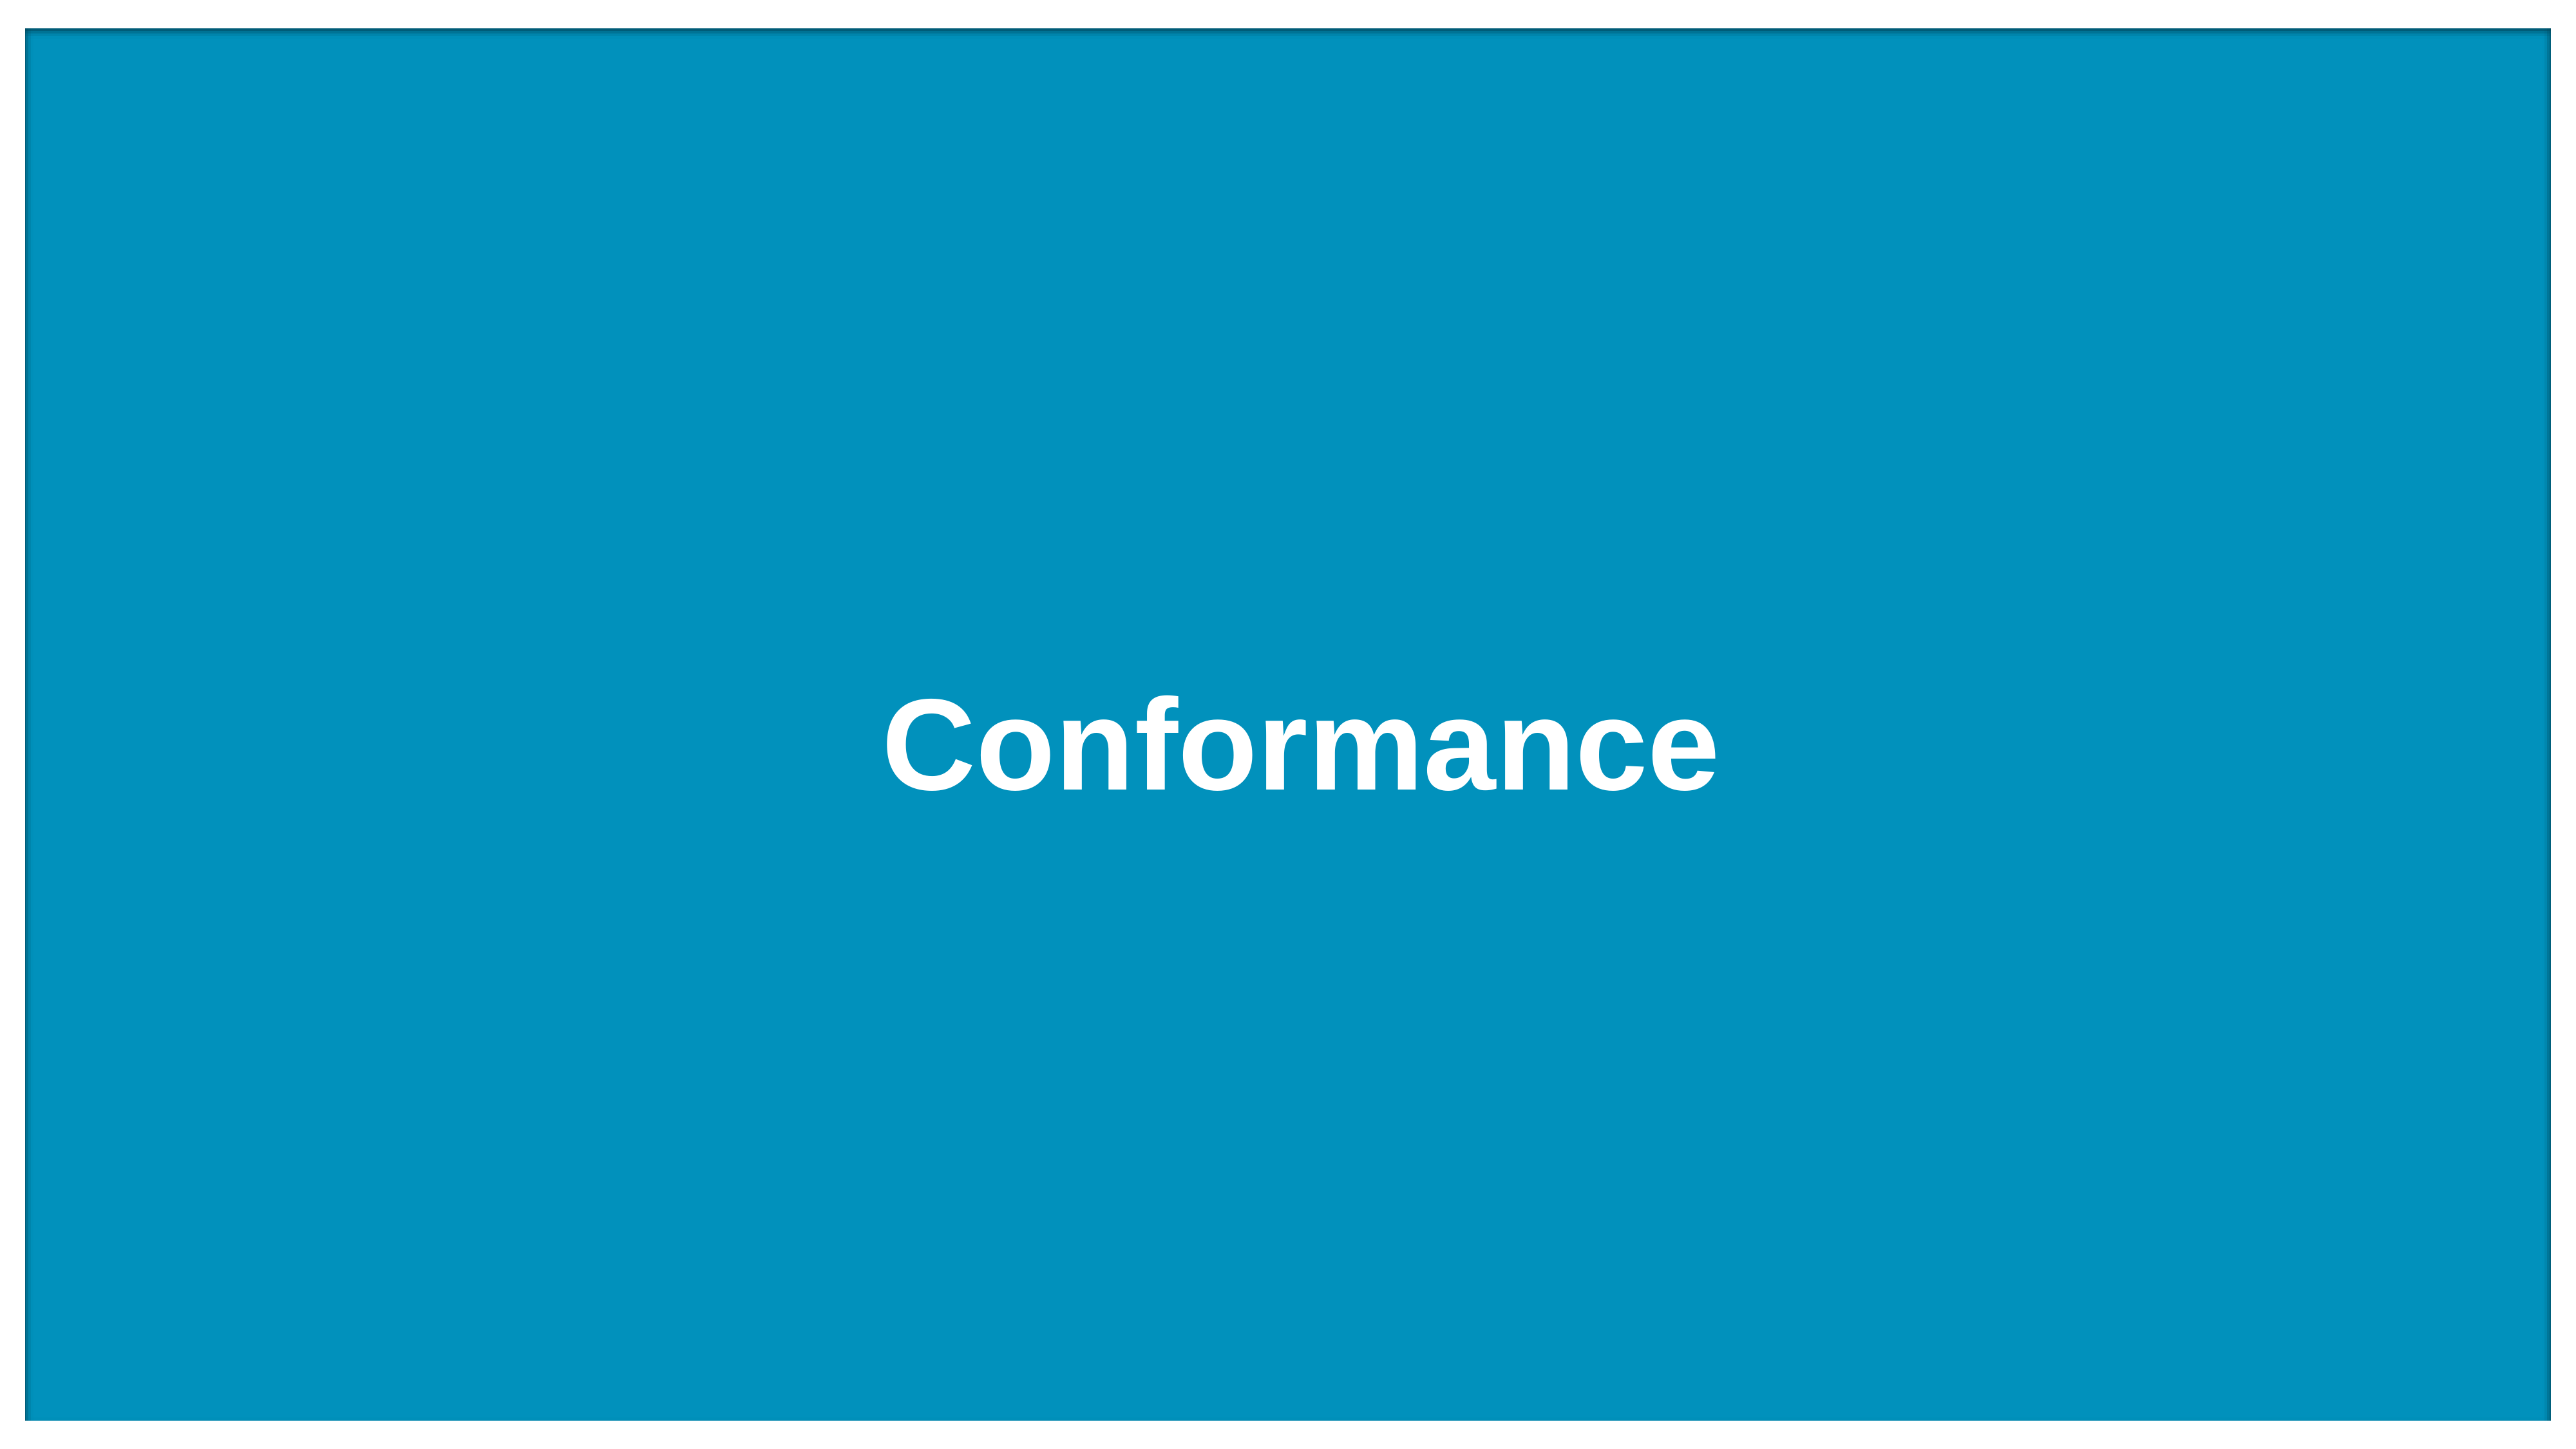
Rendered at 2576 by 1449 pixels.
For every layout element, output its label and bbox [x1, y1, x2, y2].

text_box [11, 14, 2565, 1435]
picture [0, 0, 2576, 1449]
